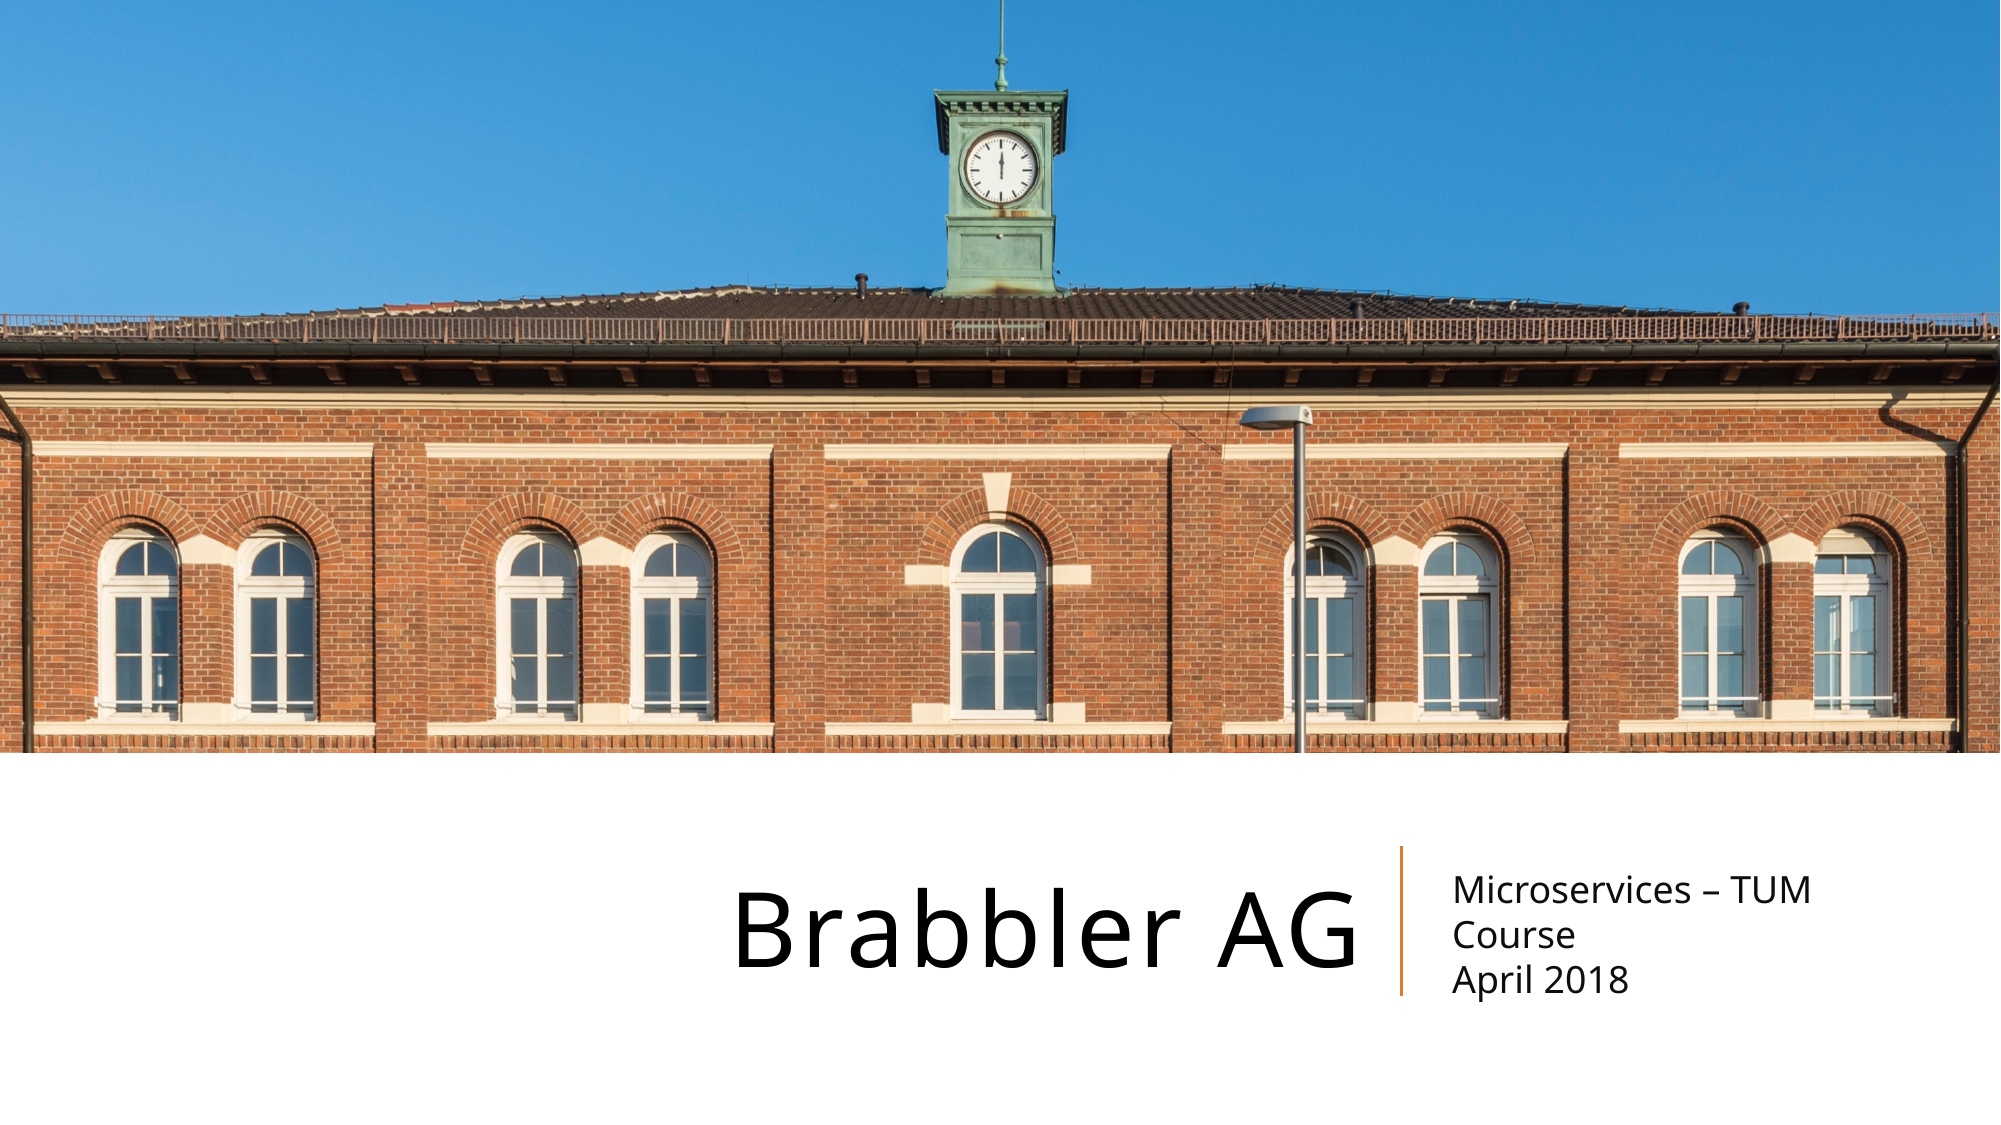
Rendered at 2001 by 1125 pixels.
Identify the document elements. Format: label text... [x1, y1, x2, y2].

title Brabbler AG [75, 813, 1378, 1054]
picture [0, 0, 2000, 753]
subtitle Microservices – TUM Course April 2018 [1437, 813, 1938, 1054]
